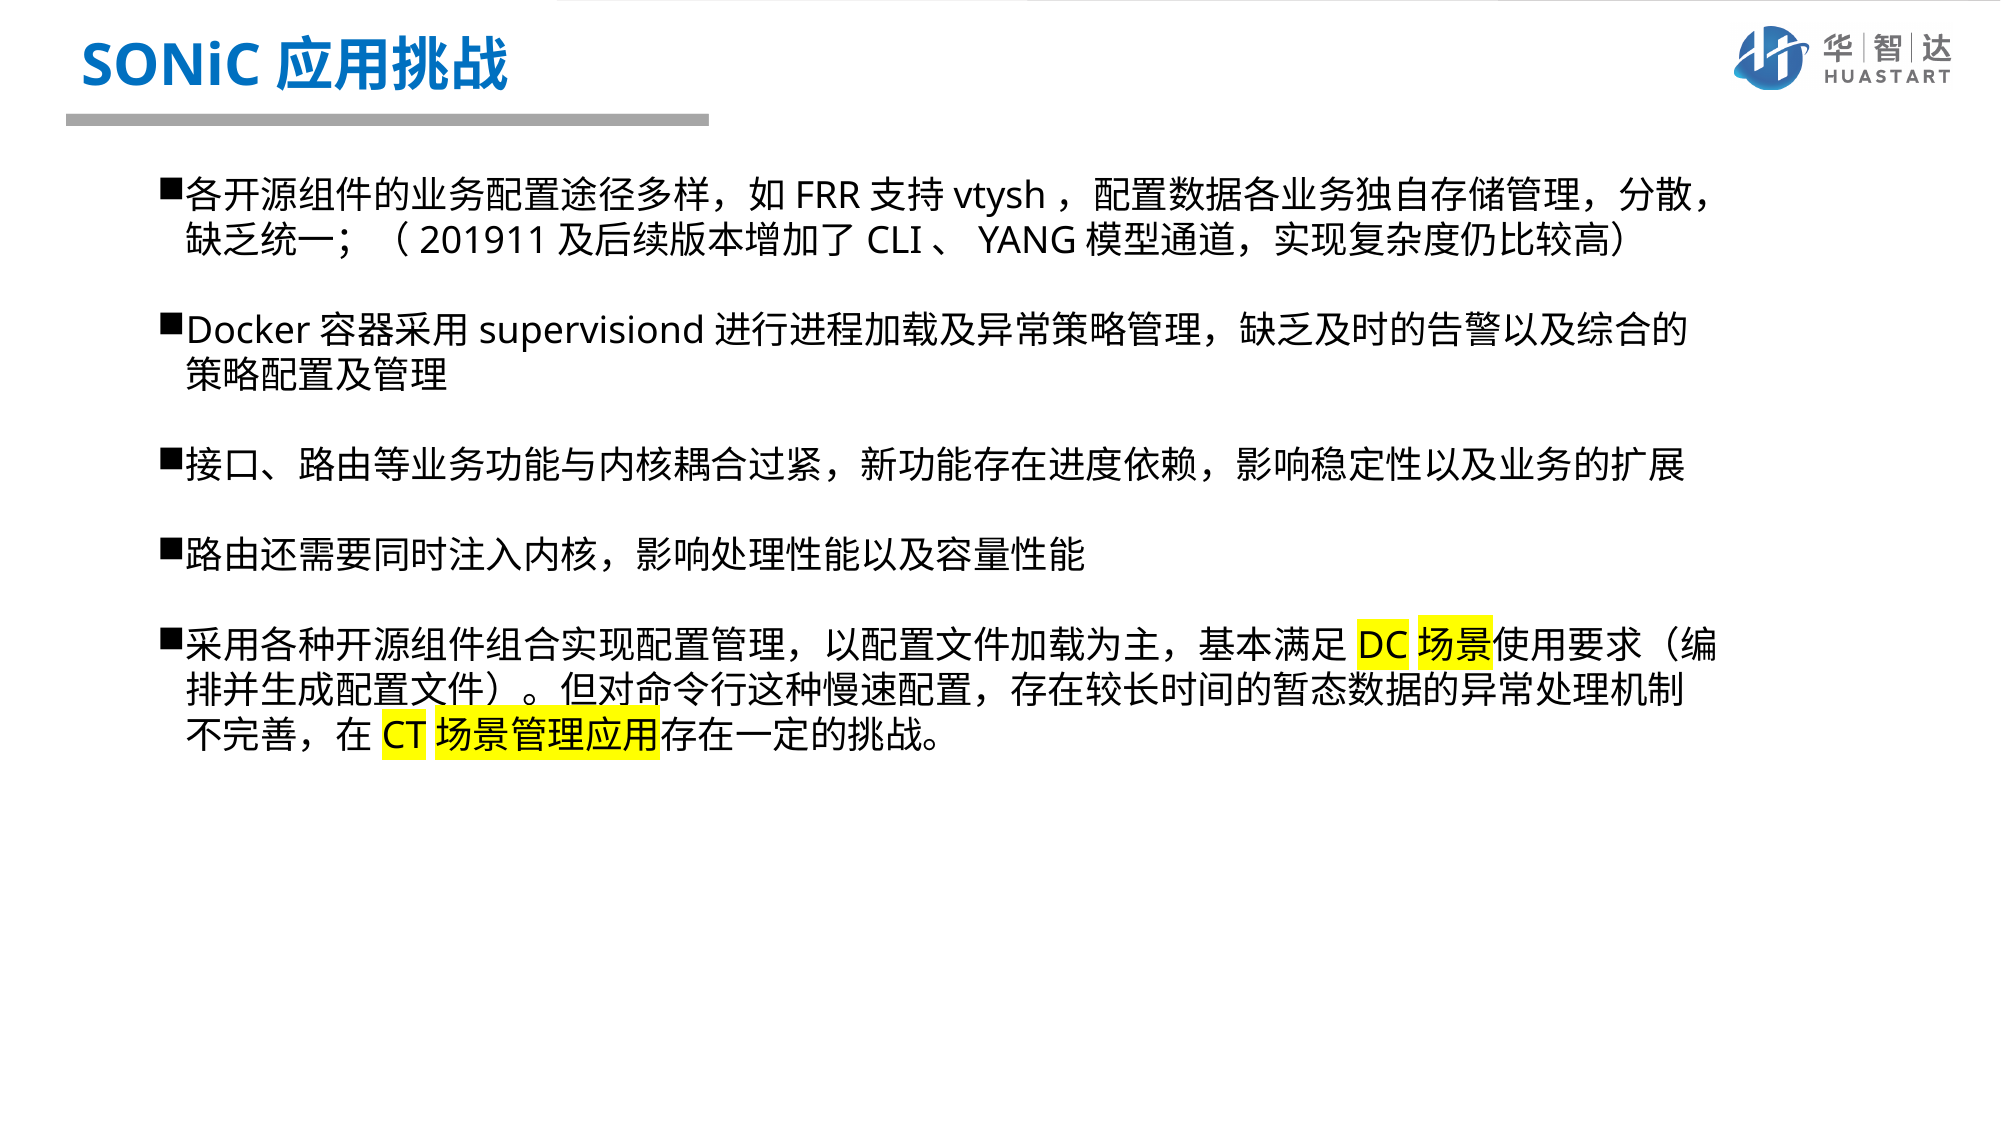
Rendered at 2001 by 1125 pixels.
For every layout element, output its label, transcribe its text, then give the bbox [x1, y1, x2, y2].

title SONiC应用挑战 [66, 22, 1646, 112]
text_box 各开源组件的业务配置途径多样，如FRR支持vtysh，配置数据各业务独自存储管理，分散，缺乏统一；（201911及后续版本增加了CLI、YANG模型通道，实现复杂度仍比较高） Docker容器采用supervisiond进行进程加载及异常策略管理，缺乏及时的告警以及综合的策略配置及管理 接口、路由等业务功能与内核耦合过紧，新功能存在进度依赖，影响稳定性以及业务的扩展 路由还需要同时注入内核，影响处理性能以及容量性能 采用各种开源组件组合实现配置管理，以配置文件加载为主，基本满足DC场景使用要求（编排并生成配置文件）。但对命令行这种慢速配置，存在较长时间的暂态数据的异常处理机制不完善，在CT场景管理应用存在一定的挑战。 [142, 163, 1734, 764]
